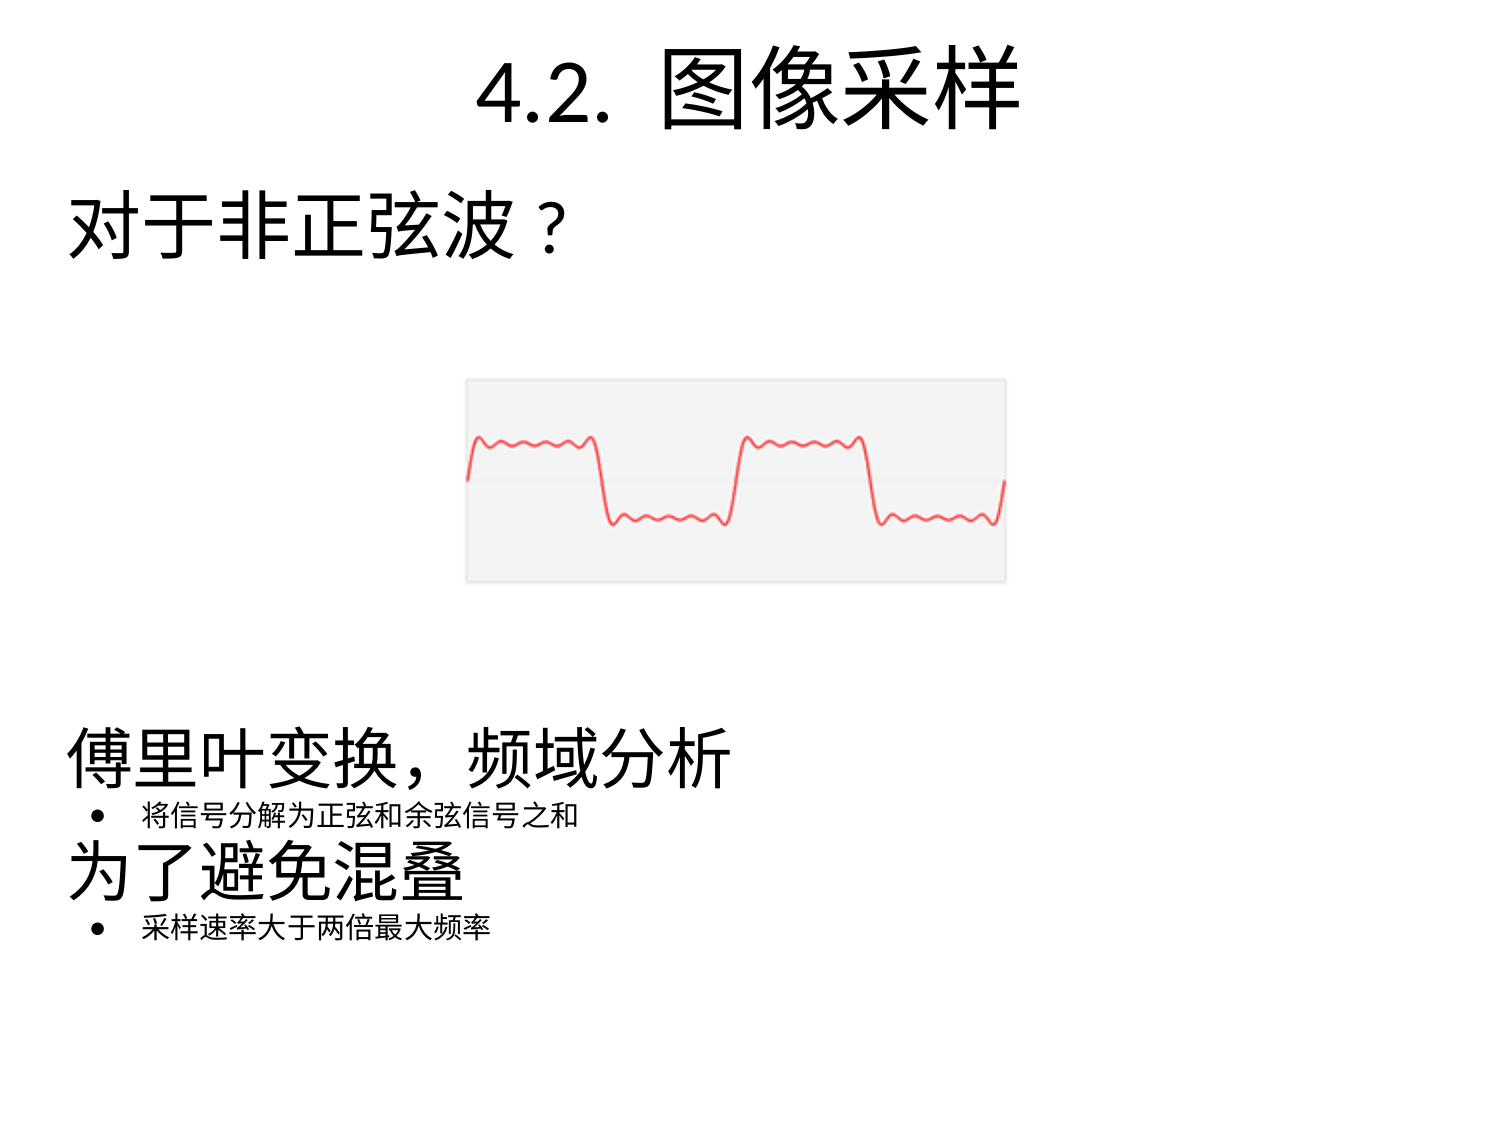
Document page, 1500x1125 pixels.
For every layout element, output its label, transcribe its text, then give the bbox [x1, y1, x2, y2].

title 对于非正弦波? [51, 163, 1449, 258]
picture [445, 248, 1029, 715]
text_box 4.2. 图像采样 [74, 15, 1425, 204]
list 为了避免混叠 采样速率大于两倍最大频率 [51, 814, 1449, 962]
list 傅里叶变换，频域分析 将信号分解为正弦和余弦信号之和 [51, 702, 1449, 814]
